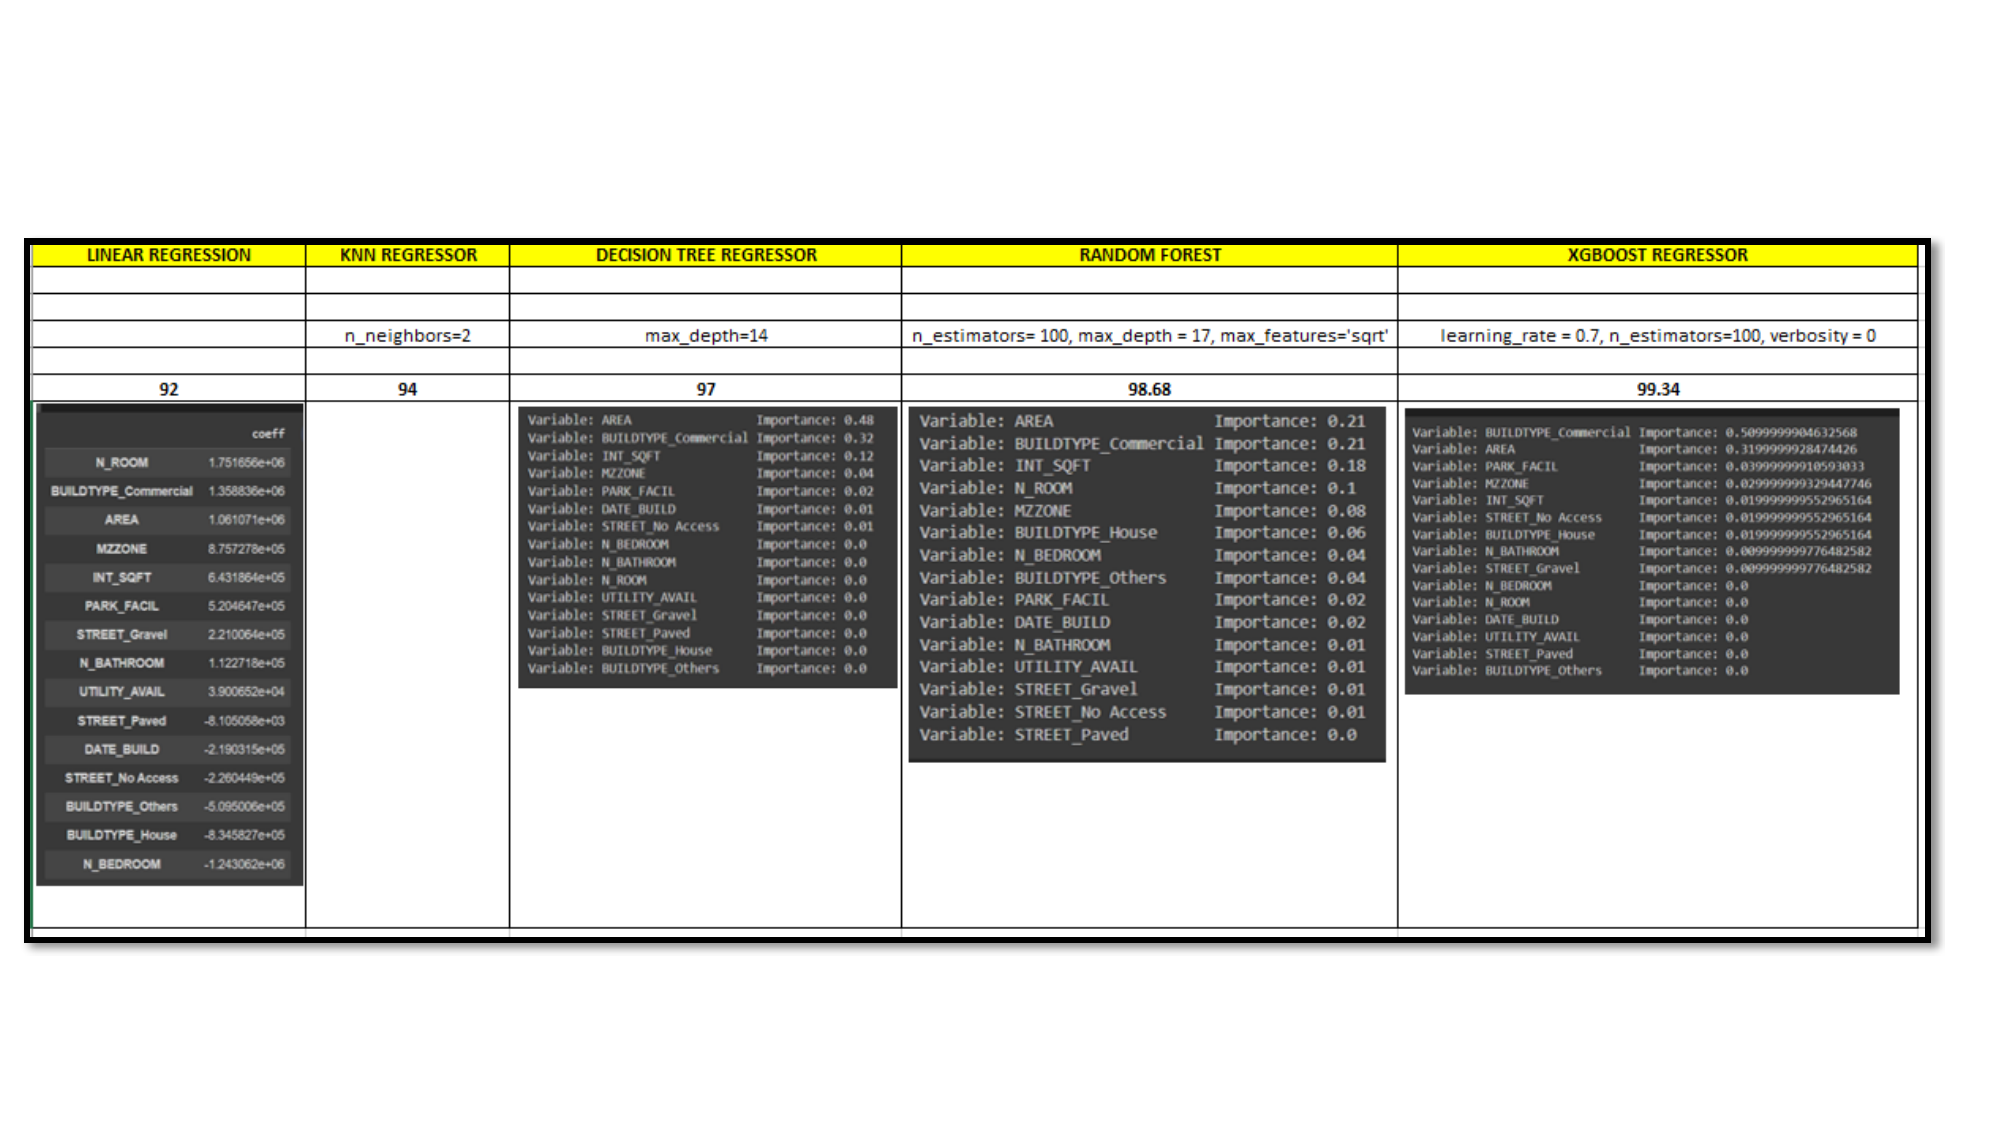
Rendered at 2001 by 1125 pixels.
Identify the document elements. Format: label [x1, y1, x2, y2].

picture [29, 244, 1926, 937]
